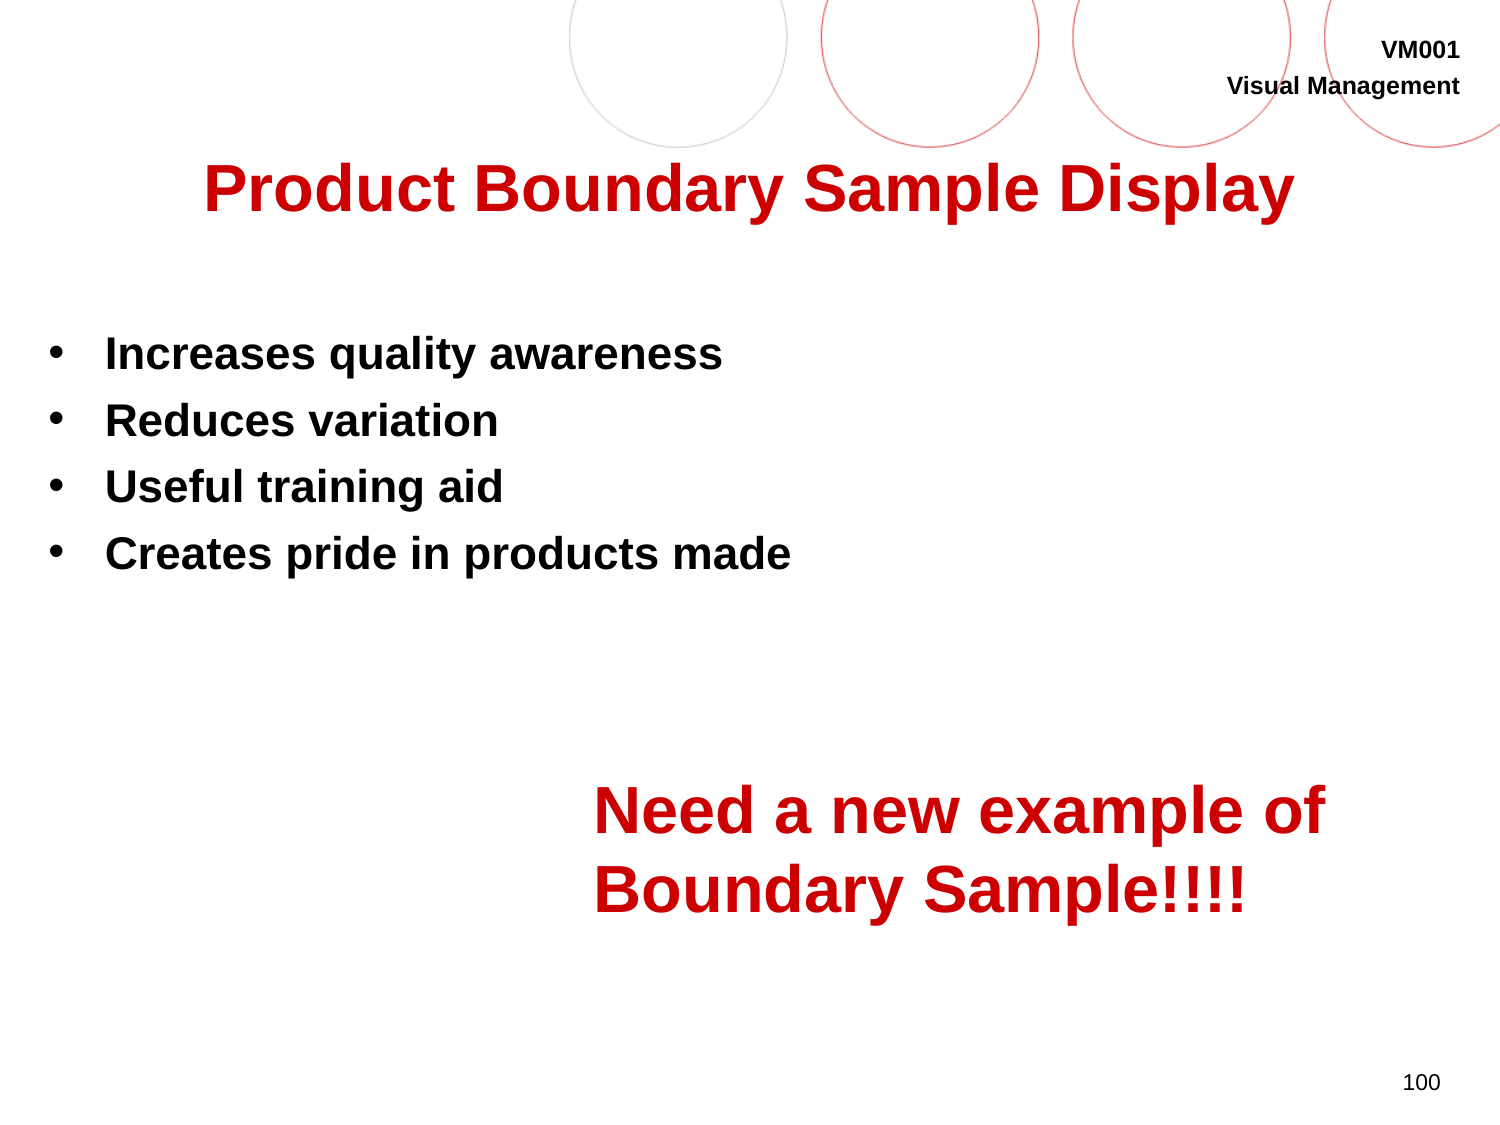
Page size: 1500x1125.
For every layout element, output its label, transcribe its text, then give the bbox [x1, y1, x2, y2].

list Increases quality awareness Reduces variation Useful training aid Creates pride in products made [33, 316, 821, 648]
title Product Boundary Sample Display [112, 143, 1388, 238]
picture [568, 0, 1500, 149]
text_box Need a new example of Boundary Sample!!!! [578, 758, 1360, 934]
